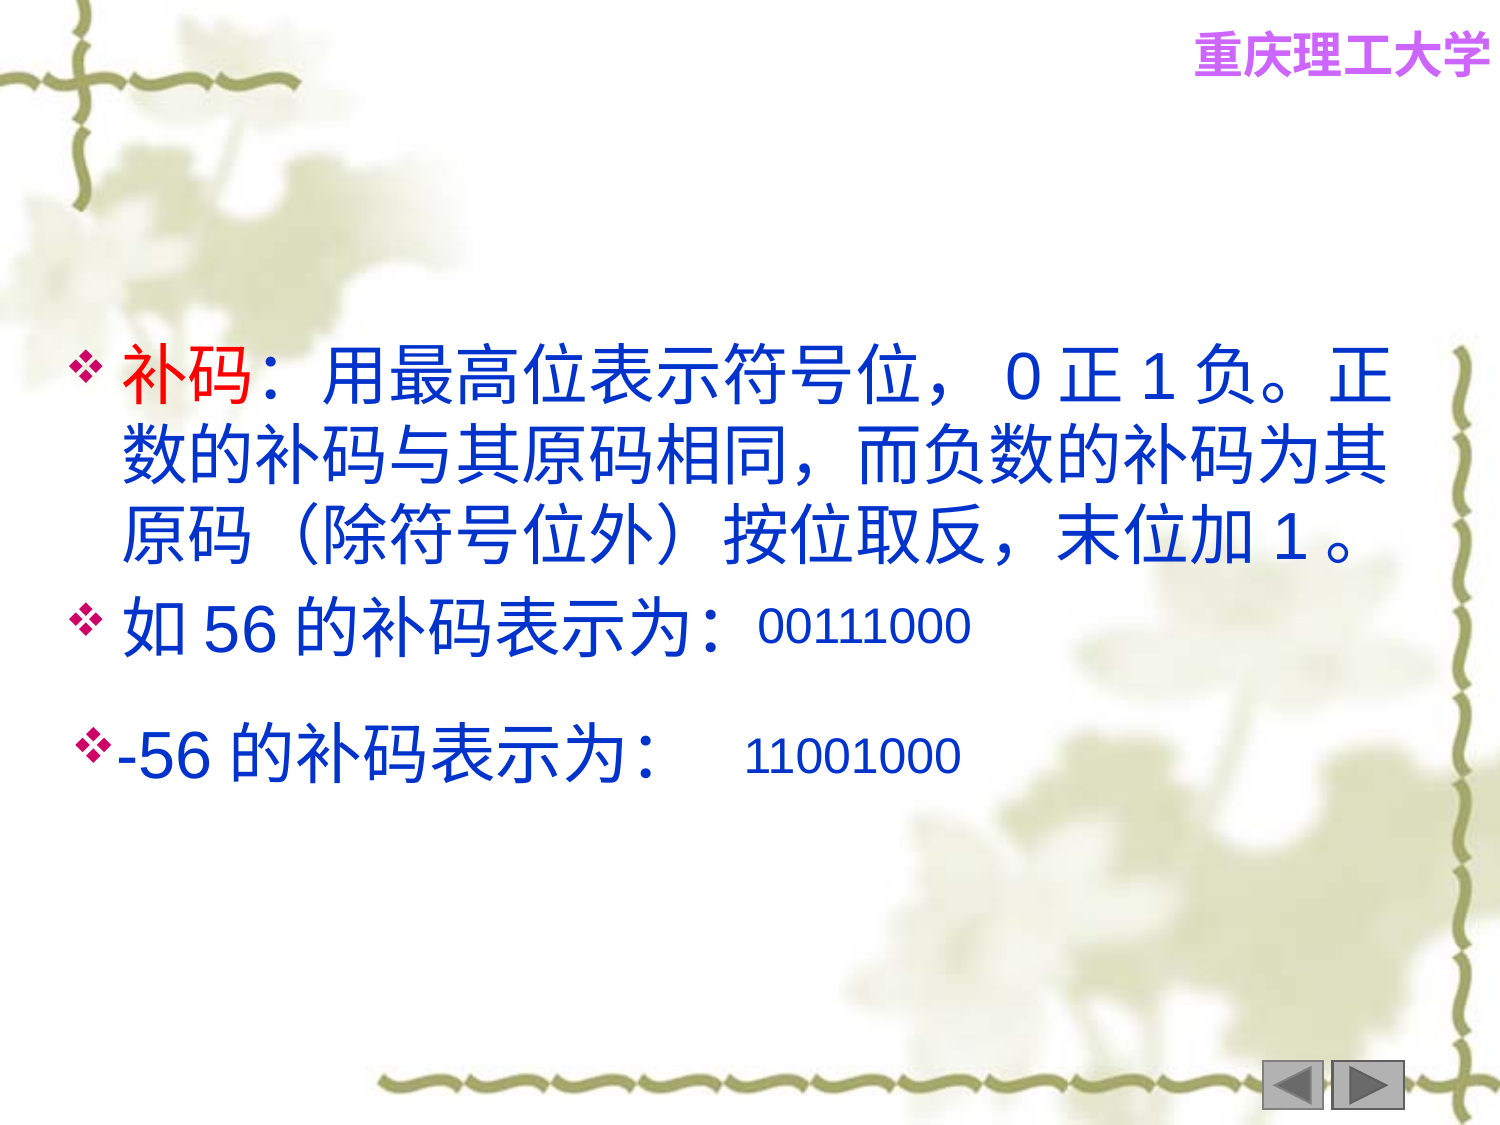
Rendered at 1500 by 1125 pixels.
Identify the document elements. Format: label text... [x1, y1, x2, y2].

picture [0, 0, 1500, 1125]
list 补码：用最高位表示符号位，0正1负。正数的补码与其原码相同，而负数的补码为其原码（除符号位外）按位取反，末位加1。 如56的补码表示为： [49, 324, 1452, 963]
text_box 00111000 [742, 586, 987, 661]
text_box 11001000 [728, 716, 977, 791]
text_box -56的补码表示为： [56, 704, 711, 799]
